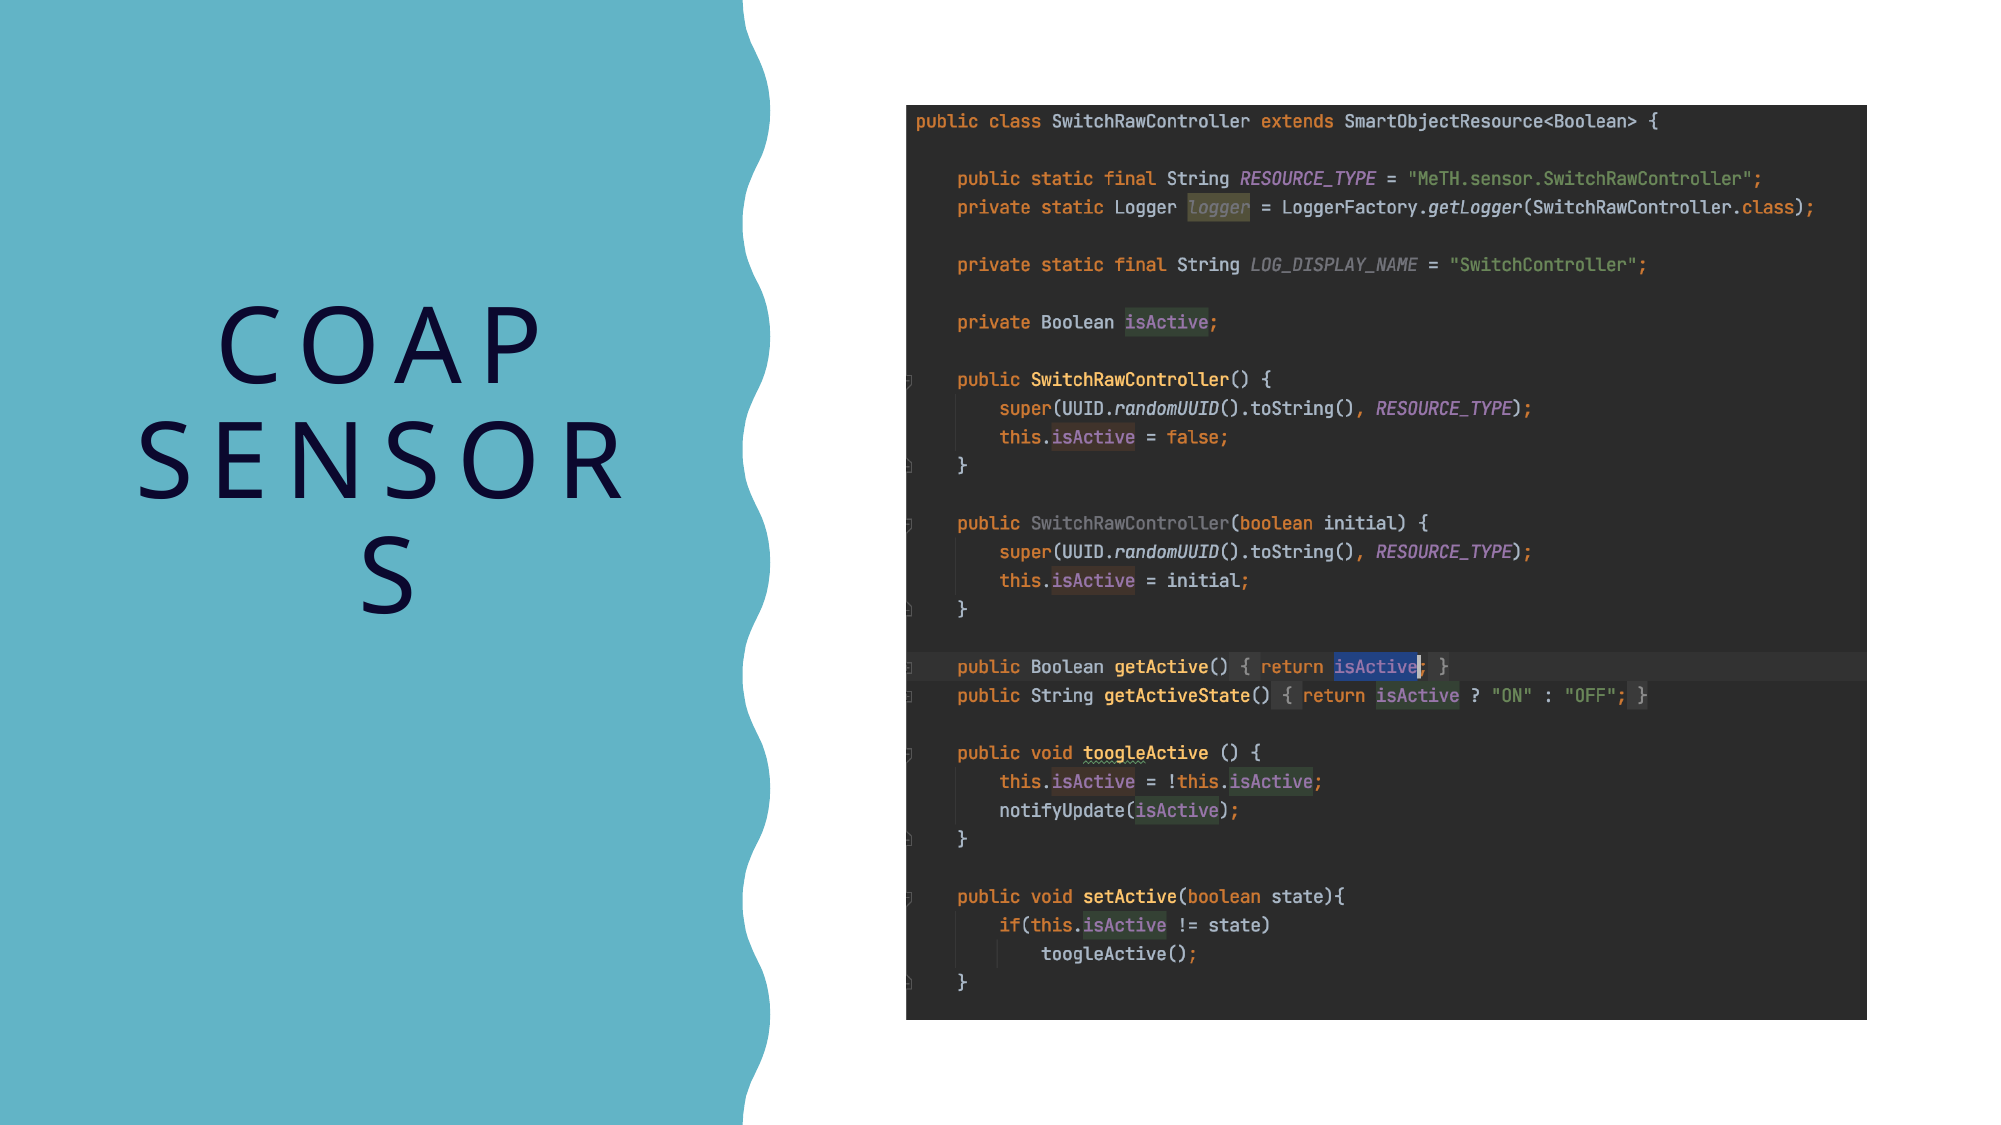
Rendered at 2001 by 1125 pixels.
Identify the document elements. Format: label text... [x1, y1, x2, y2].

title COAP sensors [105, 105, 670, 824]
picture [906, 105, 1867, 1020]
text_box [0, 0, 771, 1125]
text_box [743, 0, 2000, 1125]
